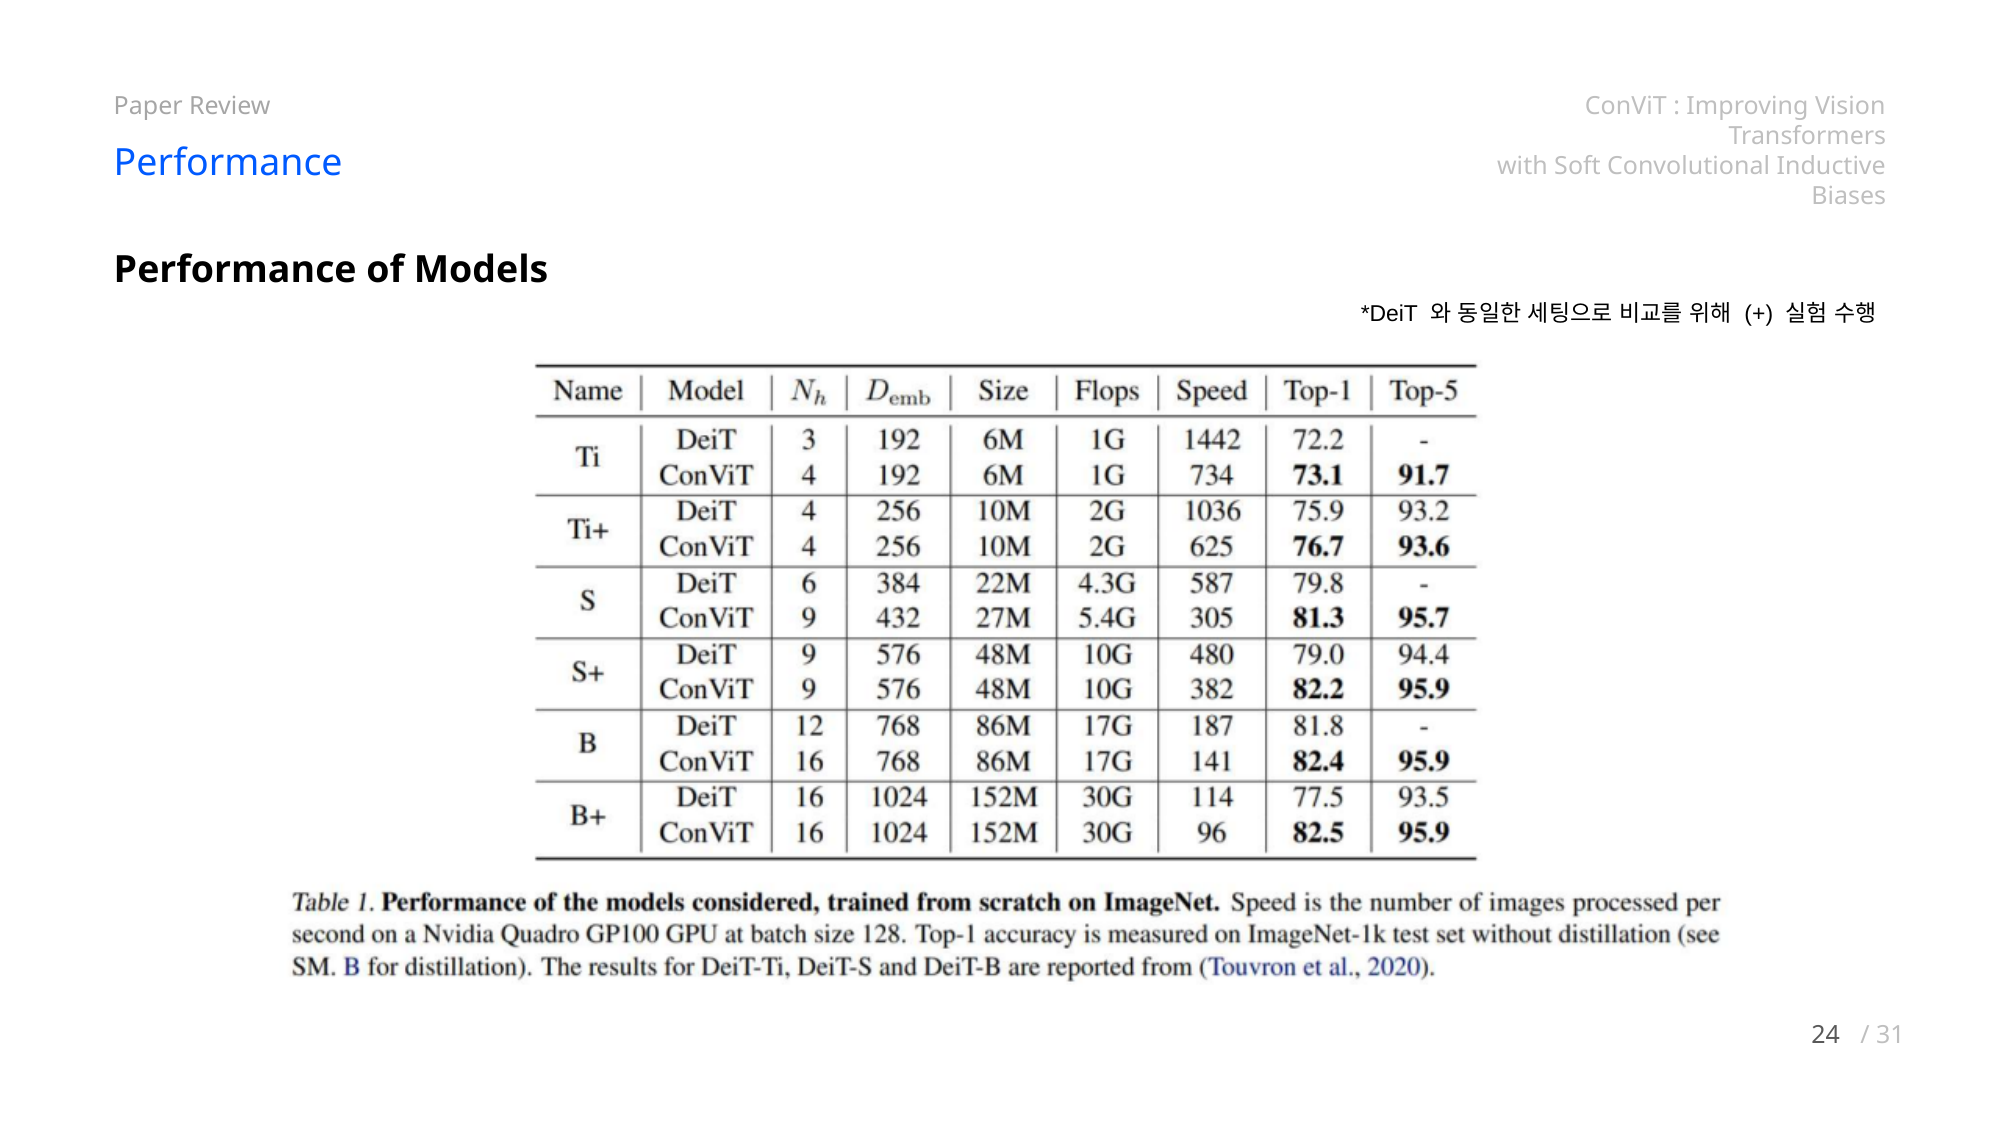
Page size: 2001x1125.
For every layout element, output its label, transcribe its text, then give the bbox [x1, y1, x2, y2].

picture [243, 352, 1757, 988]
text_box Performance of Models [98, 237, 1799, 298]
text_box 24 [1751, 1011, 1855, 1061]
text_box / 31 [1827, 1011, 1920, 1057]
text_box Paper Review [99, 82, 571, 128]
text_box Performance [99, 130, 453, 191]
text_box *DeiT 와 동일한 세팅으로 비교를 위해 (+) 실험 수행 [1346, 290, 1941, 334]
text_box ConViT : Improving Vision Transformers with Soft Convolutional Inductive Biases [1444, 82, 1901, 217]
